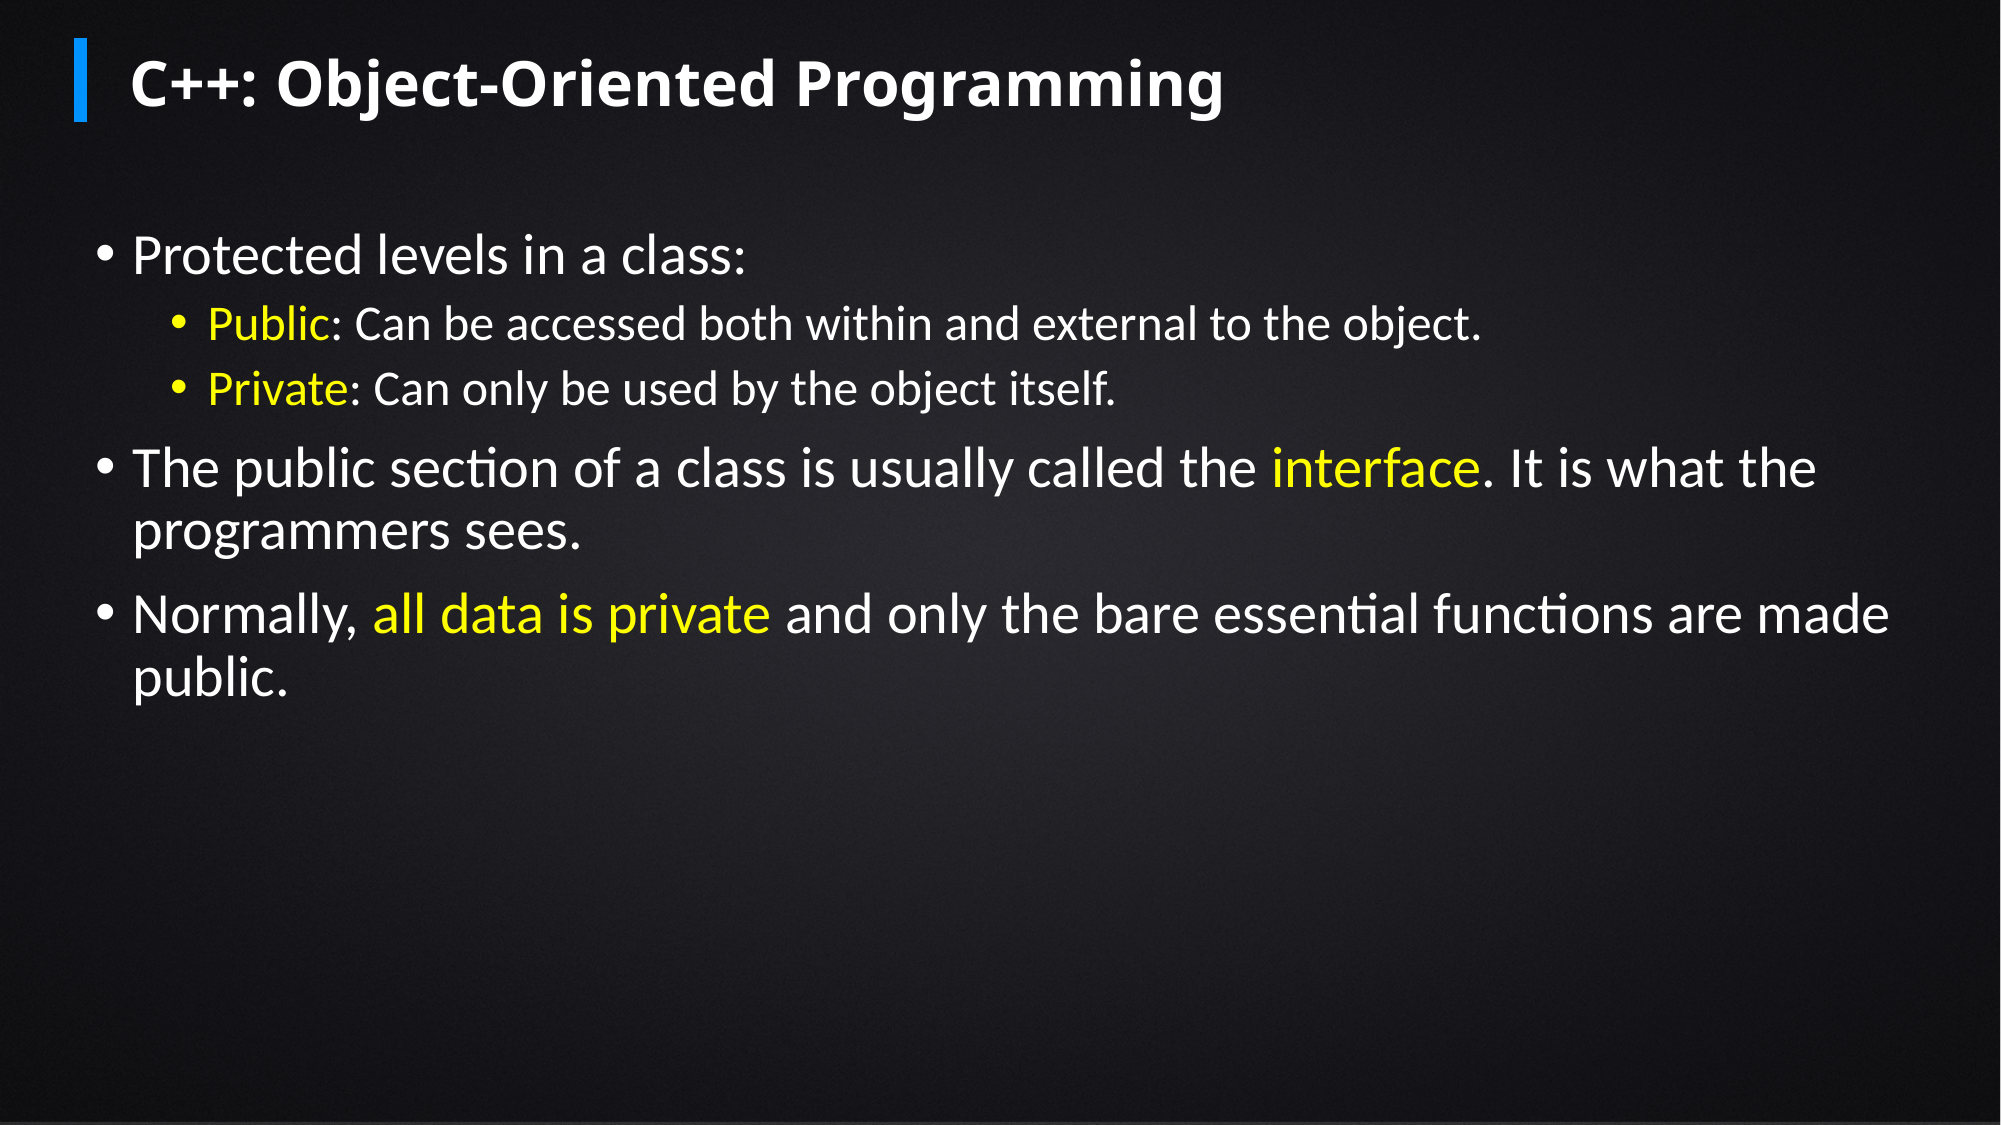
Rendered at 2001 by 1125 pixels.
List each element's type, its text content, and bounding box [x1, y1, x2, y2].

picture [0, 0, 2001, 1125]
text_box C++: Object-Oriented Programming [114, 36, 1243, 127]
text_box Protected levels in a class: Public: Can be accessed both within and external to the object. Private: Can only be used by the object itself. The public section of a class is usually called the interface. It is what the programmers sees. Normally, all data is private and only the bare essential functions are made public. [80, 216, 1916, 1042]
